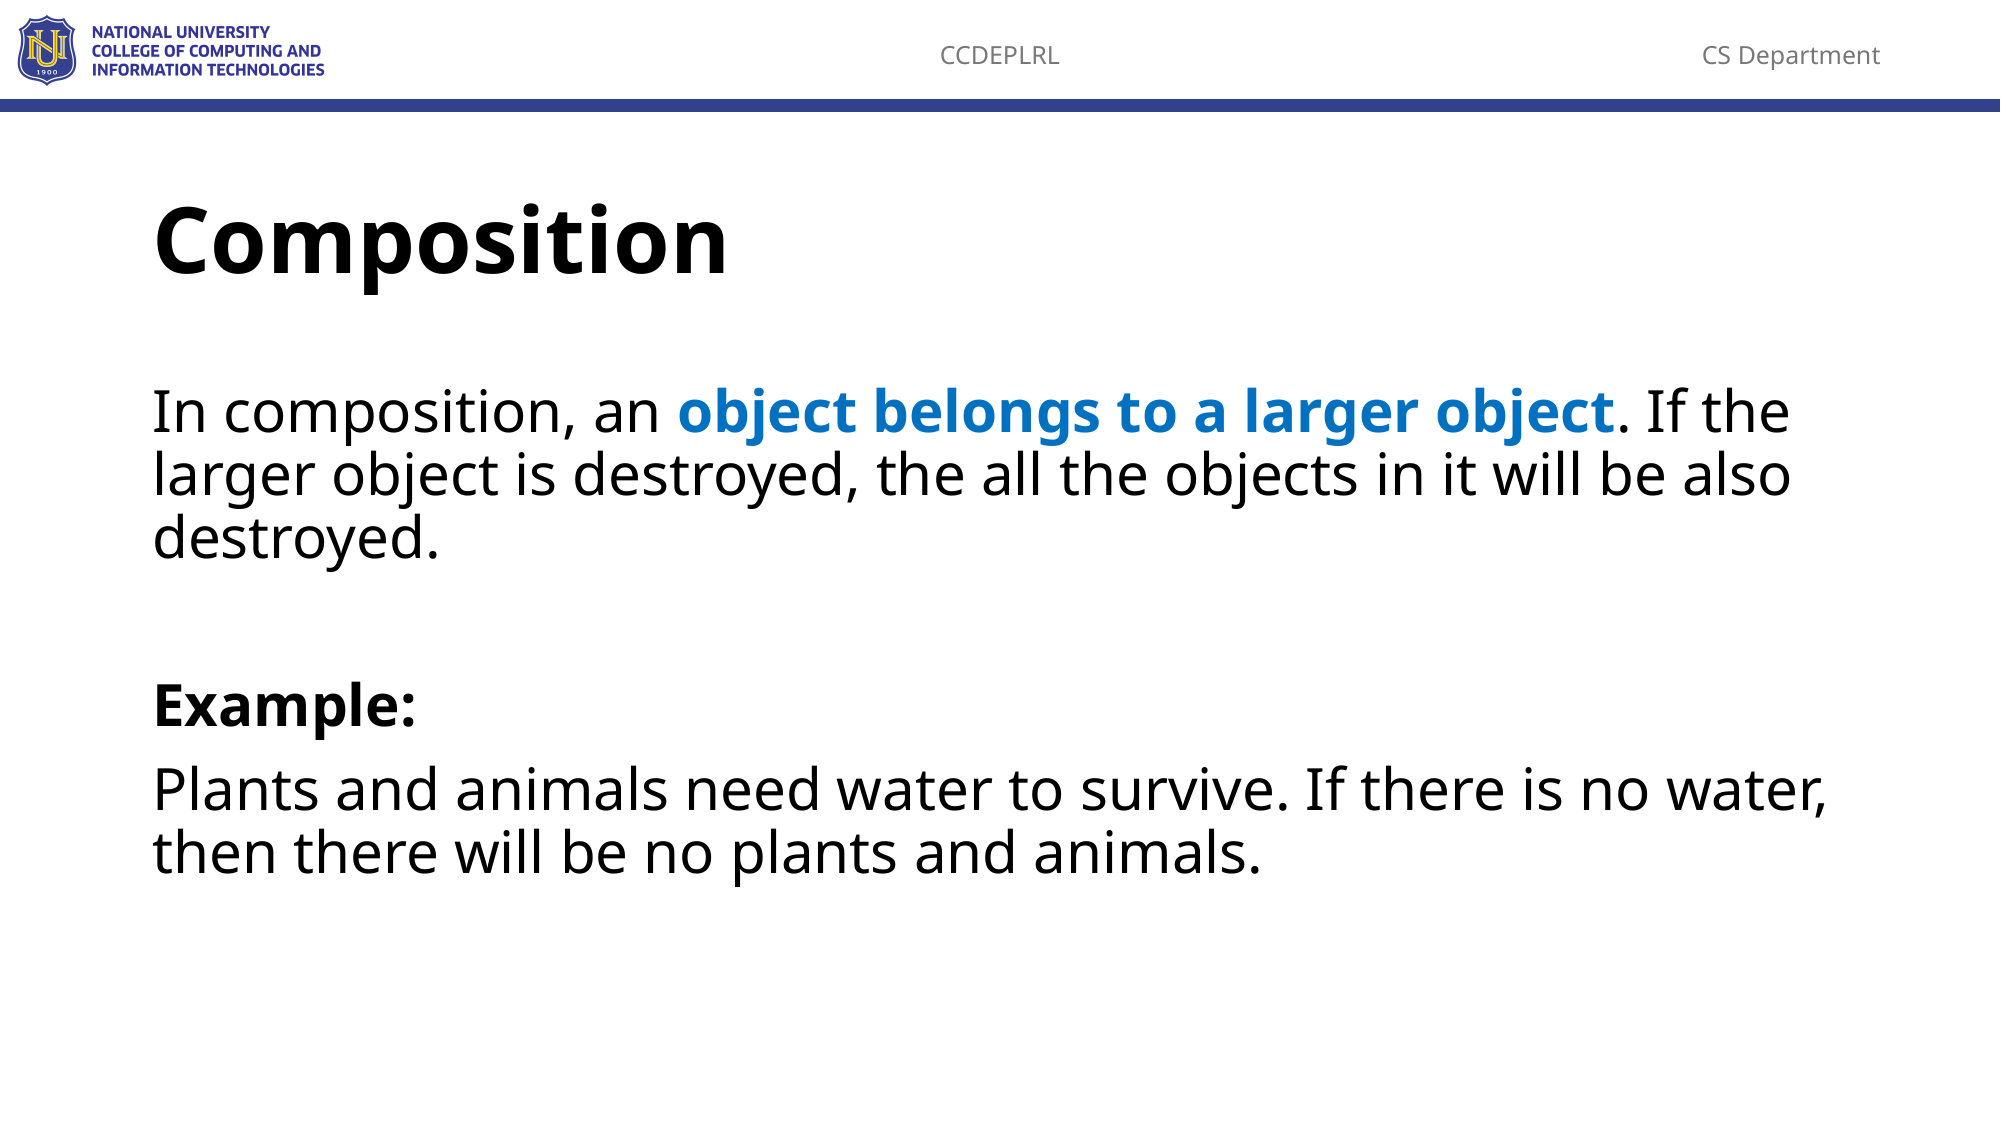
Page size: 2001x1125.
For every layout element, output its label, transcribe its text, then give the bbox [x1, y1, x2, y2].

list In composition, an object belongs to a larger object. If the larger object is destroyed, the all the objects in it will be also destroyed. Example: Plants and animals need water to survive. If there is no water, then there will be no plants and animals. [137, 375, 1863, 1089]
picture [0, 0, 337, 99]
title Composition [137, 135, 1863, 353]
